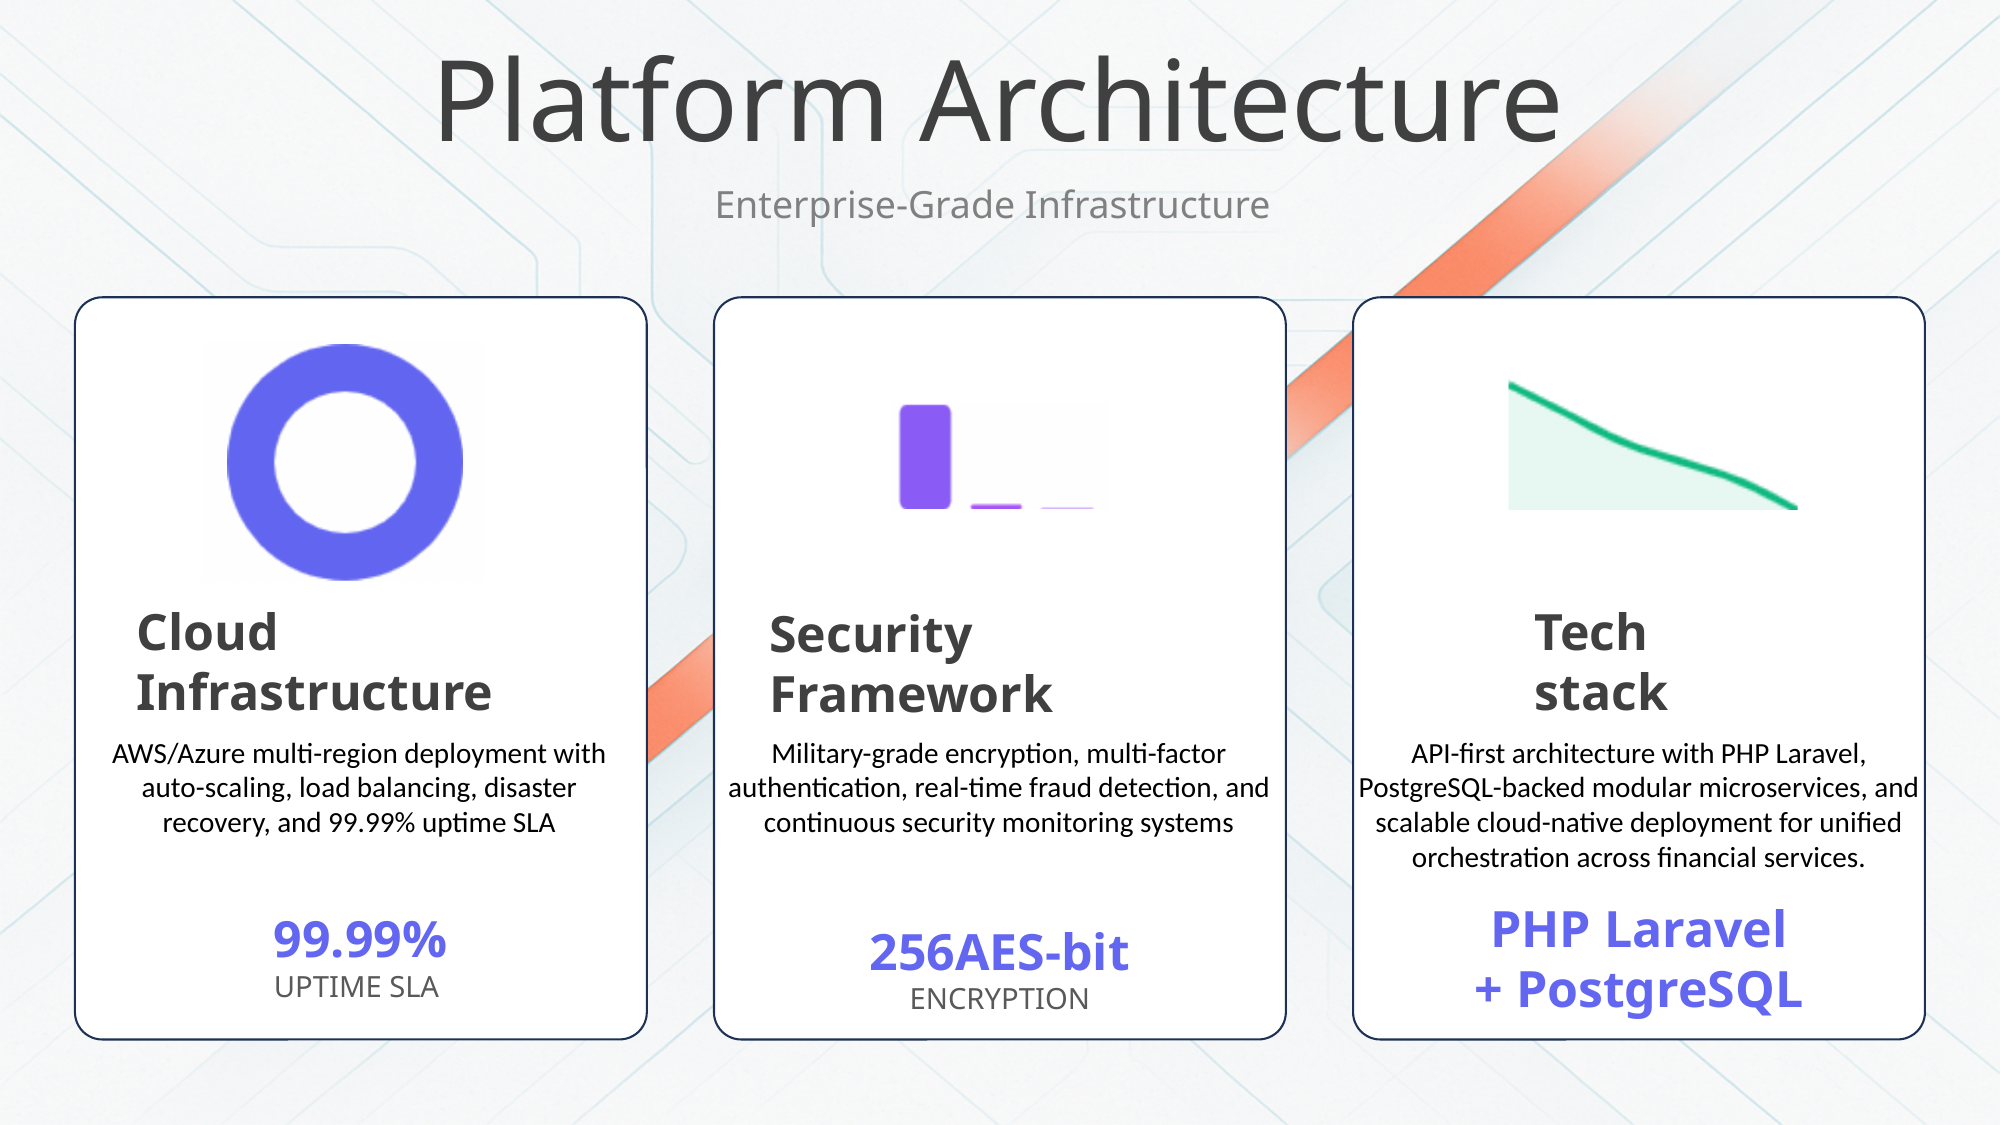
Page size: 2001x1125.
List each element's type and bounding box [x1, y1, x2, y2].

text_box [1338, 297, 1940, 1040]
text_box [74, 297, 647, 1040]
picture [0, 0, 2000, 1125]
text_box [699, 297, 1299, 1040]
